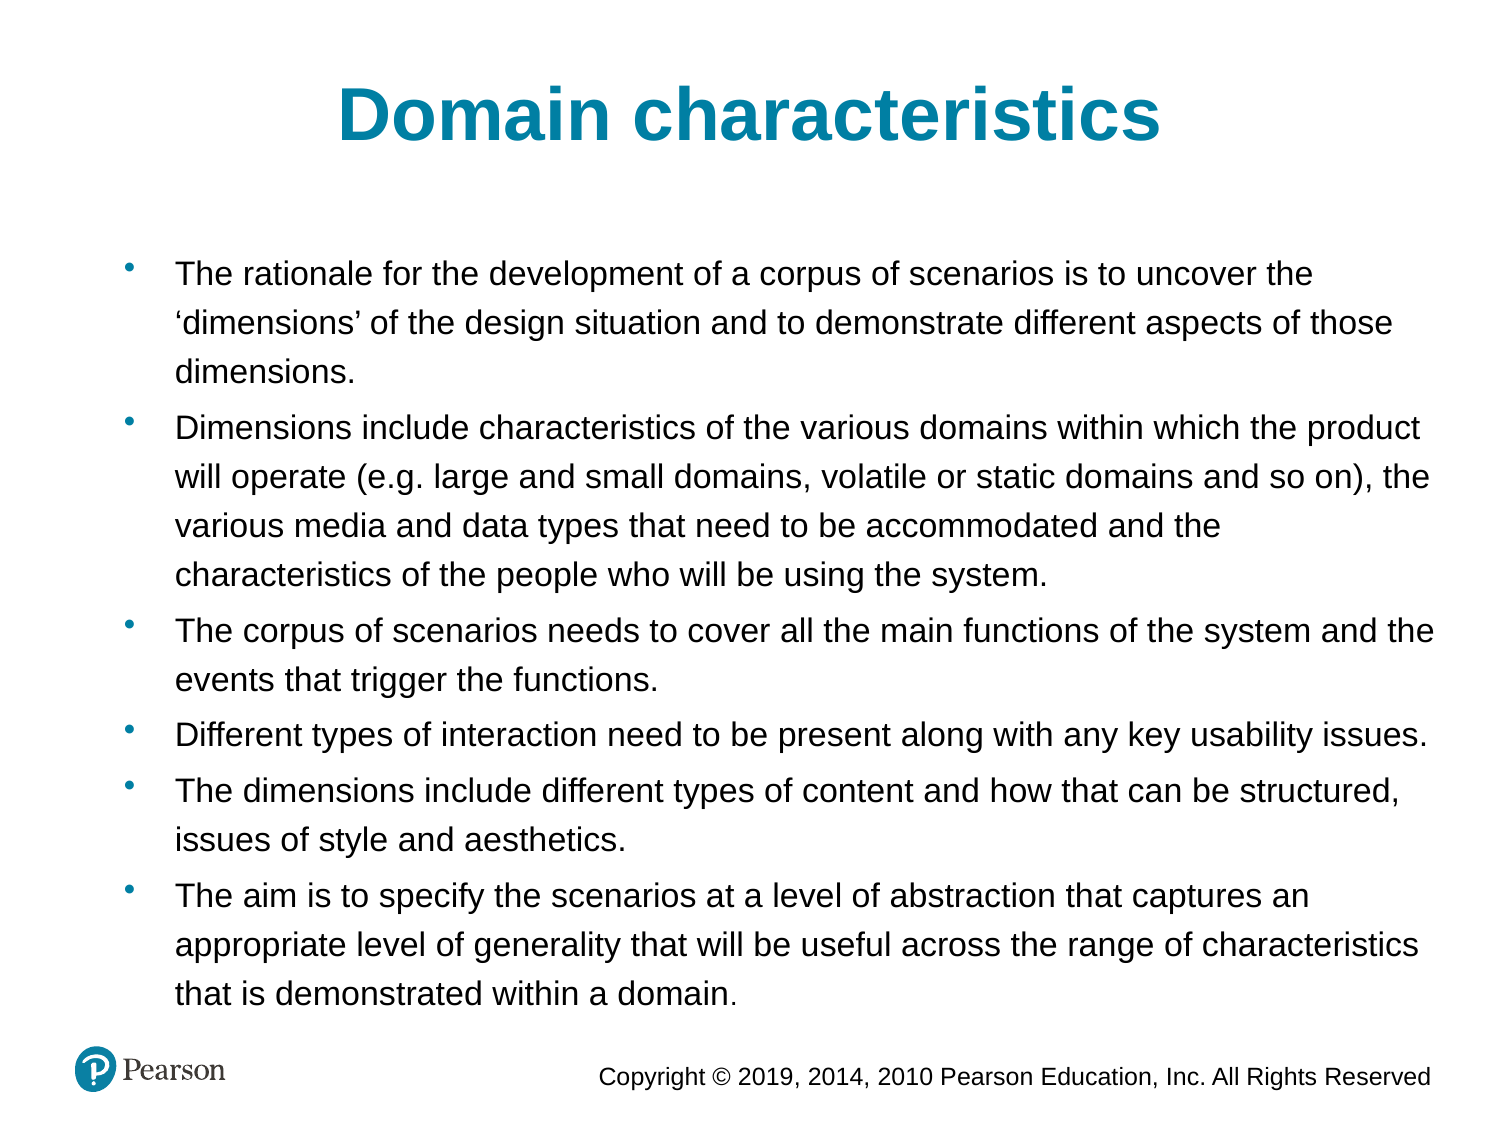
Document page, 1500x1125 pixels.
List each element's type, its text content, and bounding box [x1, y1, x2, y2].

title Domain characteristics [75, 52, 1425, 168]
list The rationale for the development of a corpus of scenarios is to uncover the ‘dimensions’ of the design situation and to demonstrate different aspects of those dimensions. Dimensions include characteristics of the various domains within which the product will operate (e.g. large and small domains, volatile or static domains and so on), the various media and data types that need to be accommodated and the characteristics of the people who will be using the system. The corpus of scenarios needs to cover all the main functions of the system and the events that trigger the functions. Different types of interaction need to be present along with any key usability issues. The dimensions include different types of content and how that can be structured, issues of style and aesthetics. The aim is to specify the scenarios at a level of abstraction that captures an appropriate level of generality that will be useful across the range of characteristics that is demonstrated within a domain. [108, 235, 1459, 1066]
